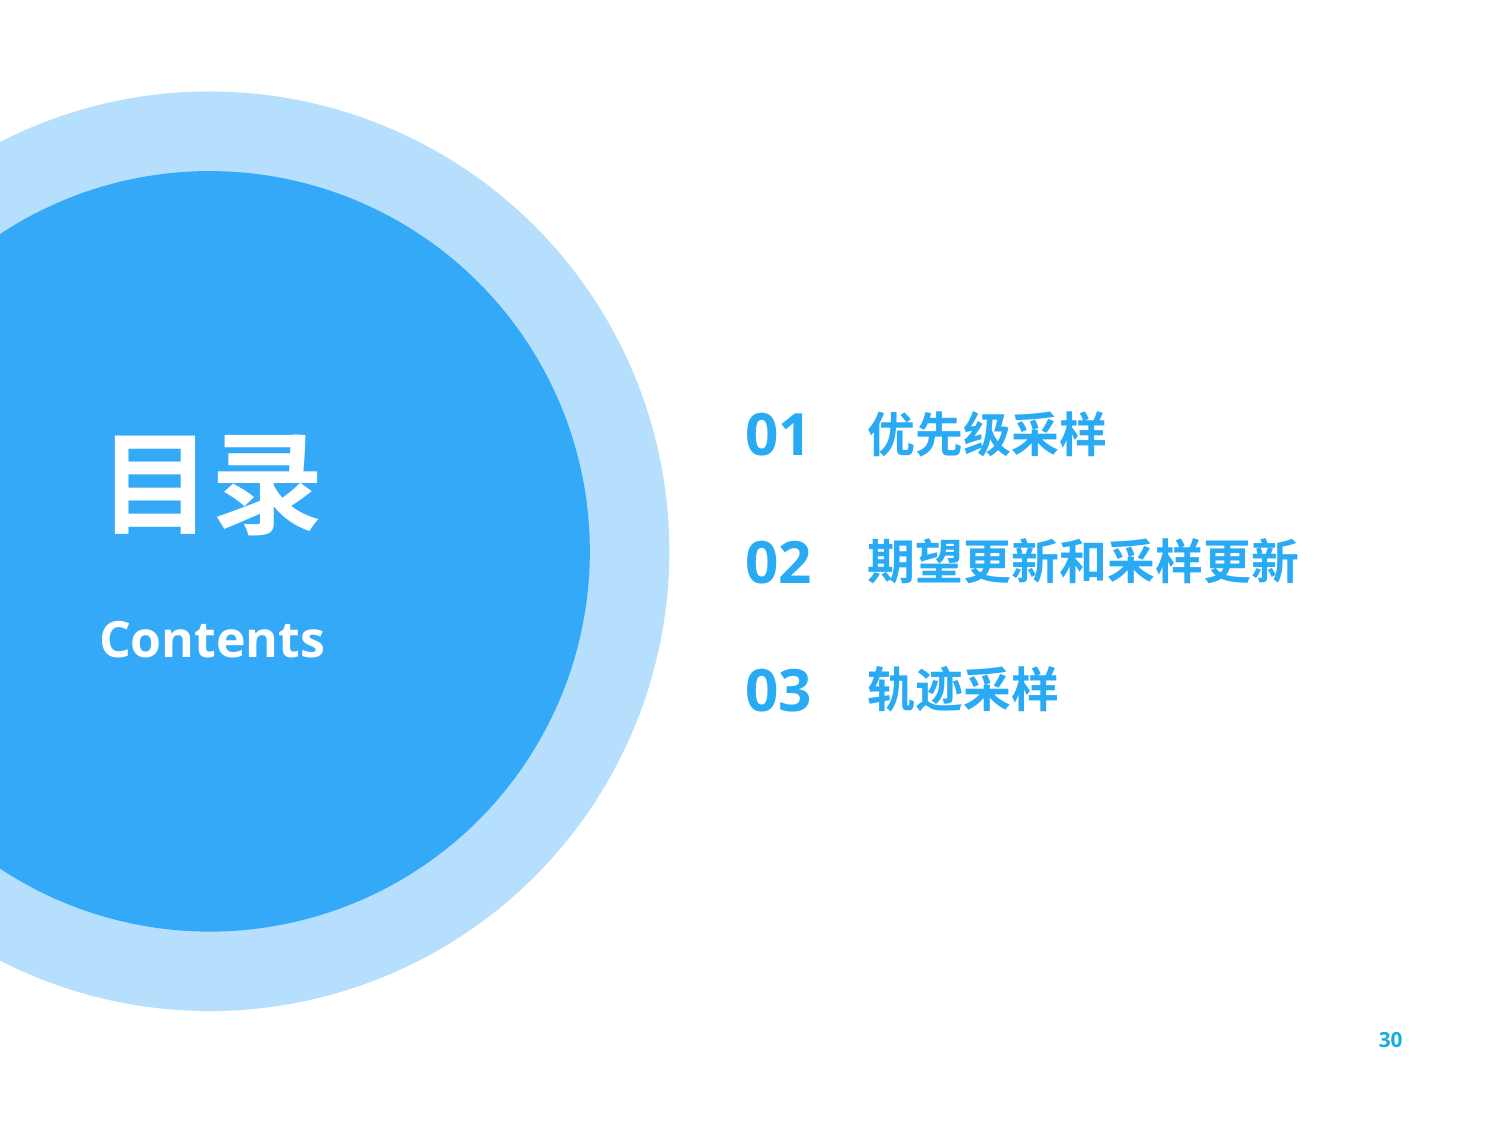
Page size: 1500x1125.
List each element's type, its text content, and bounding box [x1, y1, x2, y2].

list 03 [726, 653, 831, 721]
list 轨迹采样 [852, 658, 1418, 726]
list 01 [726, 397, 831, 465]
list 期望更新和采样更新 [852, 531, 1418, 598]
list 优先级采样 [852, 403, 1418, 471]
list 02 [726, 525, 831, 593]
slide_number 30 [1059, 1023, 1418, 1058]
